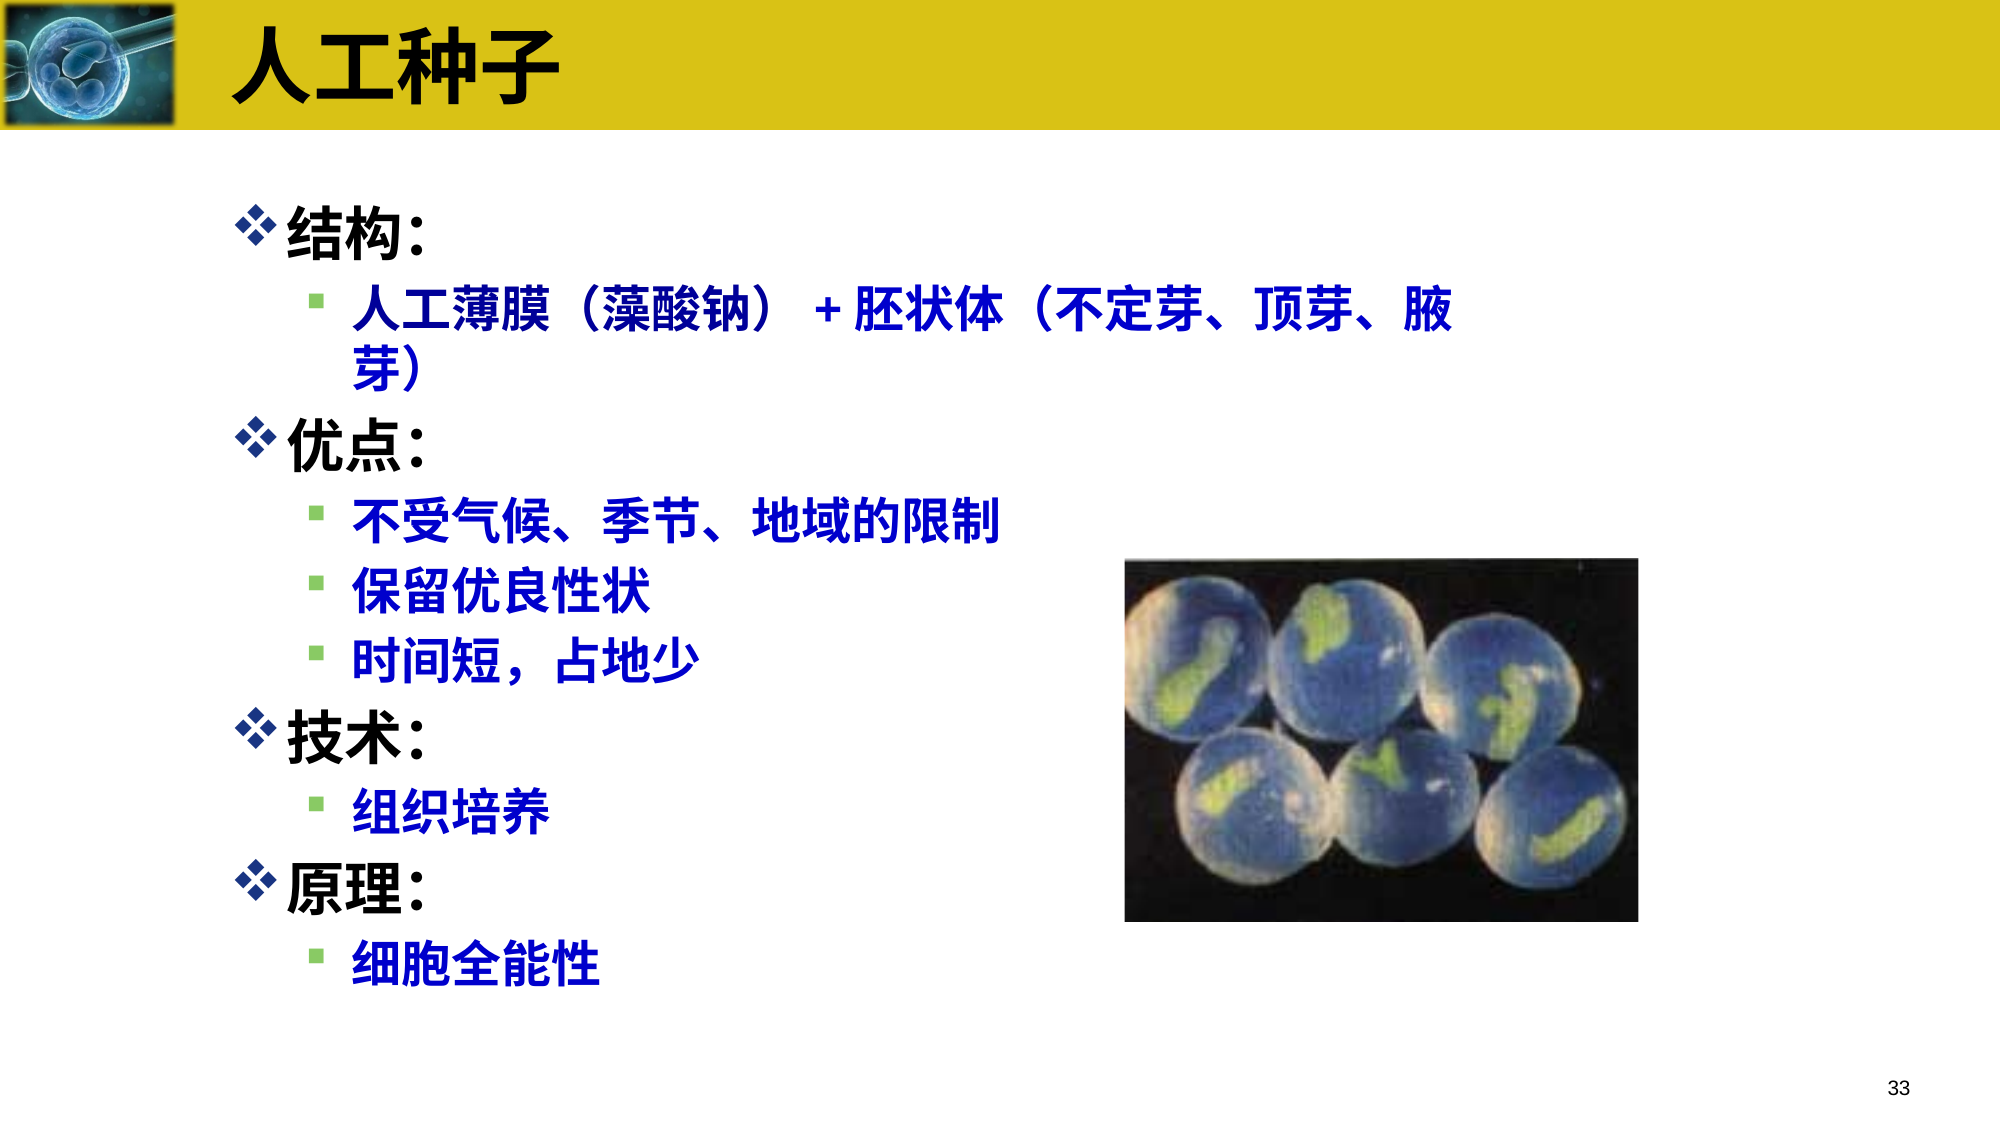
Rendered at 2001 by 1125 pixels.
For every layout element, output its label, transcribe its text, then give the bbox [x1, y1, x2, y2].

picture [1124, 558, 1639, 922]
picture [8, 8, 171, 122]
list 结构： 人工薄膜（藻酸钠）+胚状体（不定芽、顶芽、腋芽） 优点： 不受气候、季节、地域的限制 保留优良性状 时间短，占地少 技术： 组织培养 原理： 细胞全能性 [214, 190, 1568, 994]
title 人工种子 [214, 24, 1765, 105]
slide_number 33 [1807, 1067, 1991, 1111]
